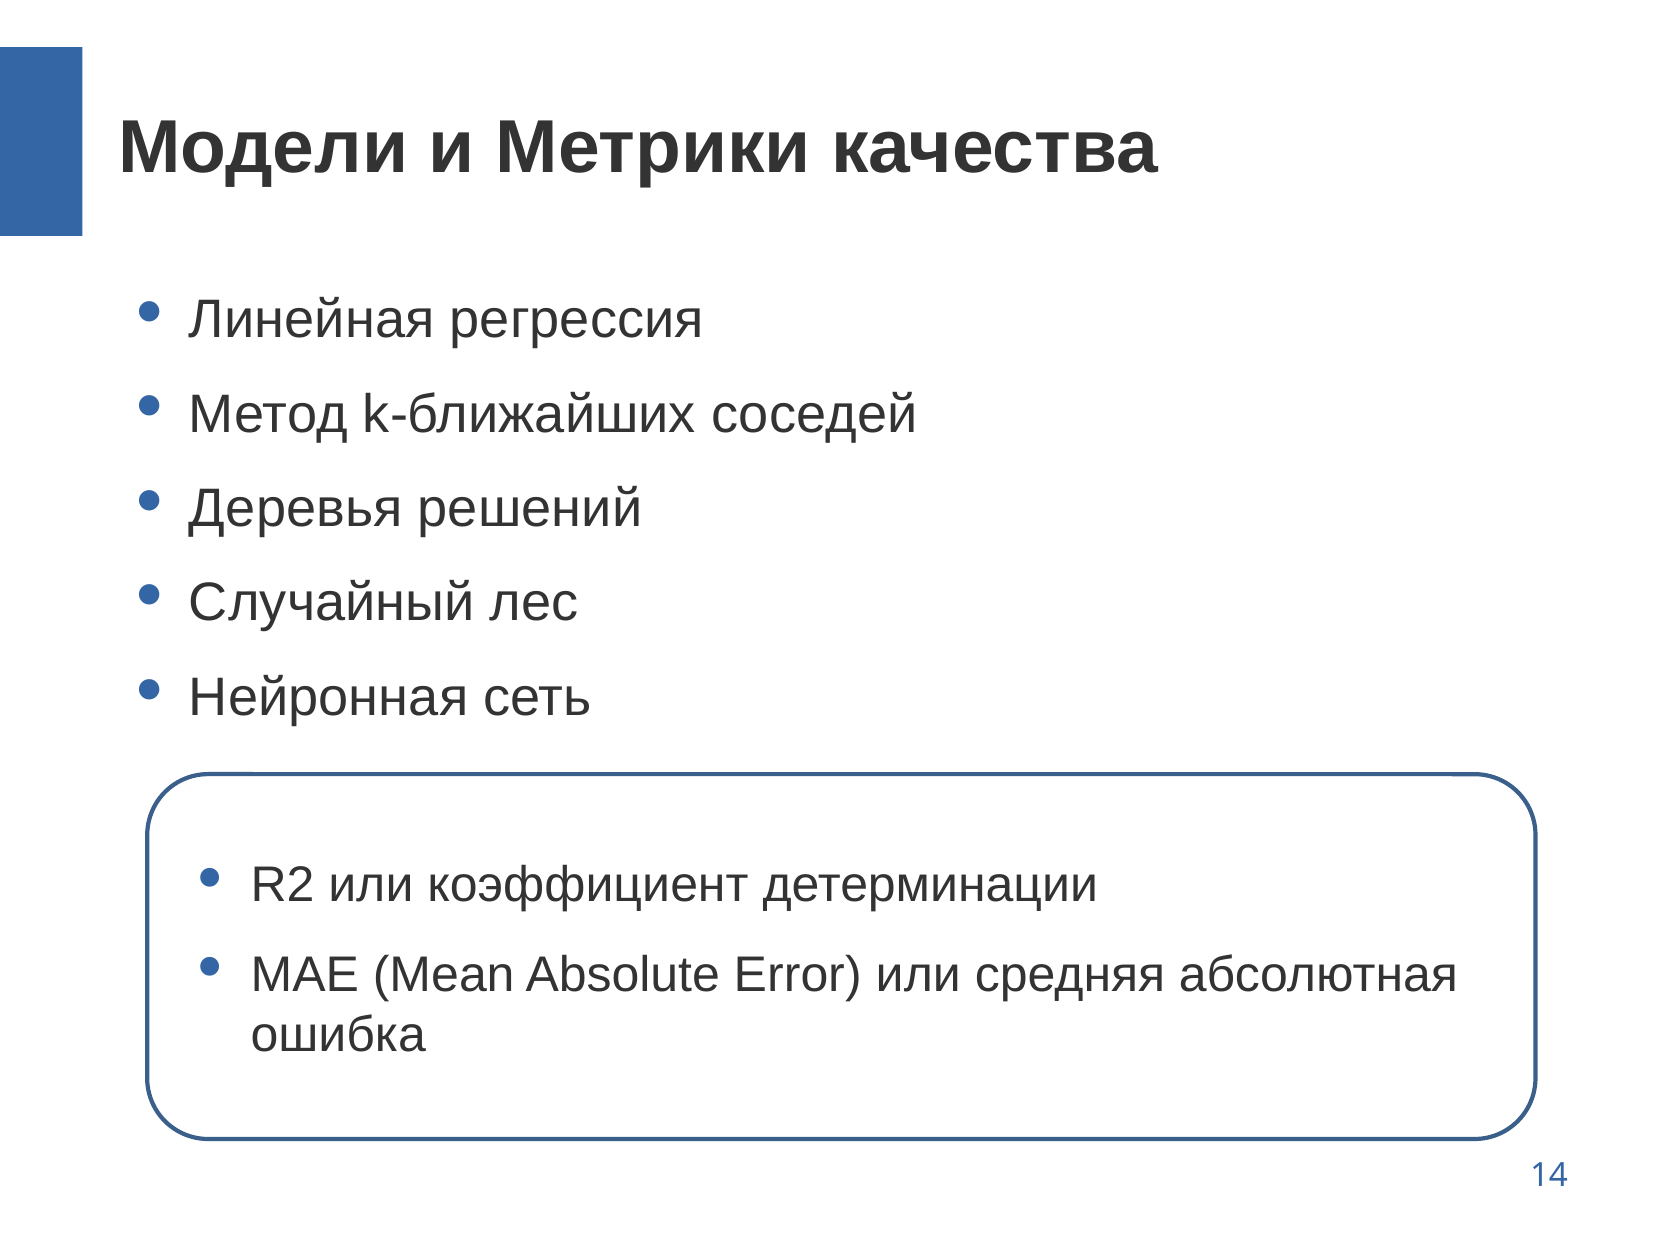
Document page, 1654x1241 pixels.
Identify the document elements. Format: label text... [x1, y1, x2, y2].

text_box Модели и Метрики качества [118, 49, 1571, 236]
text_box R2 или коэффициент детерминации MAE (Mean Absolute Error) или средняя абсолютная ошибка [145, 771, 1538, 1142]
text_box Линейная регрессия Метод k-ближайших соседей Деревья решений Случайный лес Нейронная сеть [118, 283, 1571, 1111]
